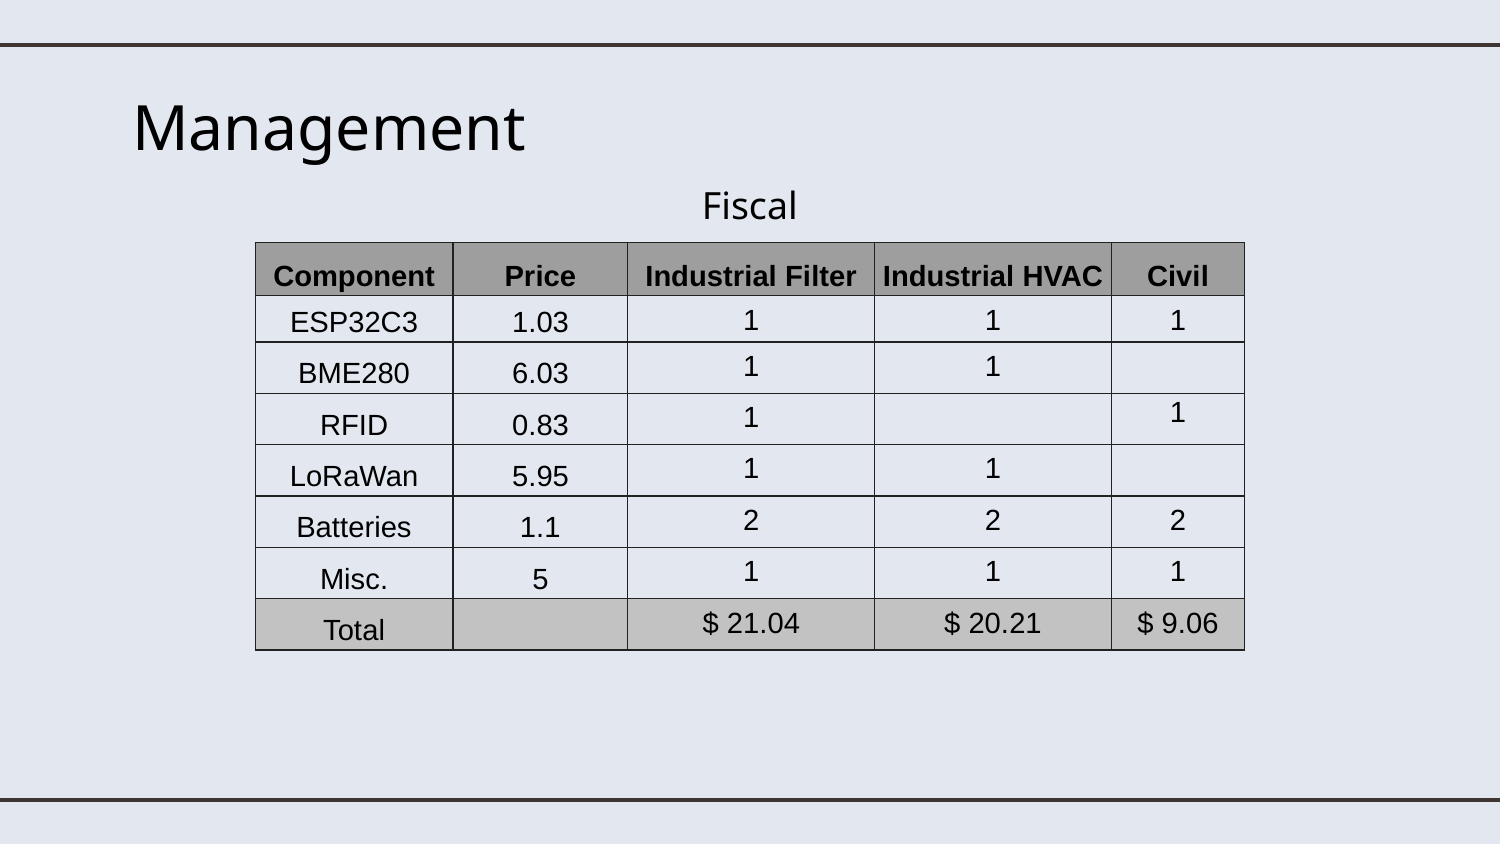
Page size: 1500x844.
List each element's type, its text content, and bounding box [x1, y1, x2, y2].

table_cell Misc. [256, 548, 452, 598]
table_header Component [256, 243, 452, 295]
table_cell 1 [628, 343, 874, 393]
table_cell LoRaWan [256, 445, 452, 495]
table_cell 1 [628, 445, 874, 495]
table_cell 1 [875, 548, 1111, 598]
table_cell 6.03 [454, 343, 627, 393]
table_cell 1.03 [454, 296, 627, 341]
table_cell RFID [256, 394, 452, 444]
table_header Industrial Filter [628, 243, 874, 295]
table_cell Batteries [256, 497, 452, 547]
table_cell 1.1 [454, 497, 627, 547]
table_header Civil [1112, 243, 1244, 295]
table_cell [875, 394, 1111, 444]
table_cell 2 [628, 497, 874, 547]
table_cell 1 [628, 548, 874, 598]
table_cell $ 21.04 [628, 599, 874, 649]
table_cell [1112, 445, 1244, 495]
title Management [116, 72, 1383, 167]
table_cell 5.95 [454, 445, 627, 495]
table_cell 1 [1112, 394, 1244, 444]
table_header Price [454, 243, 627, 295]
table_cell ESP32C3 [256, 296, 452, 341]
table_cell 1 [628, 296, 874, 341]
table_cell [1112, 343, 1244, 393]
text_box Fiscal [336, 166, 1163, 242]
table_cell 1 [628, 394, 874, 444]
table_cell 2 [1112, 497, 1244, 547]
table_cell 5 [454, 548, 627, 598]
table_cell [454, 599, 627, 649]
table_cell 1 [875, 343, 1111, 393]
table_cell 0.83 [454, 394, 627, 444]
table_cell 1 [1112, 296, 1244, 341]
table_cell 2 [875, 497, 1111, 547]
table_cell BME280 [256, 343, 452, 393]
table_cell 1 [1112, 548, 1244, 598]
table_cell 1 [875, 296, 1111, 341]
table_cell 1 [875, 445, 1111, 495]
table_cell $ 20.21 [875, 599, 1111, 649]
table_cell $ 9.06 [1112, 599, 1244, 649]
table_header Industrial HVAC [875, 243, 1111, 295]
table_cell Total [256, 599, 452, 649]
